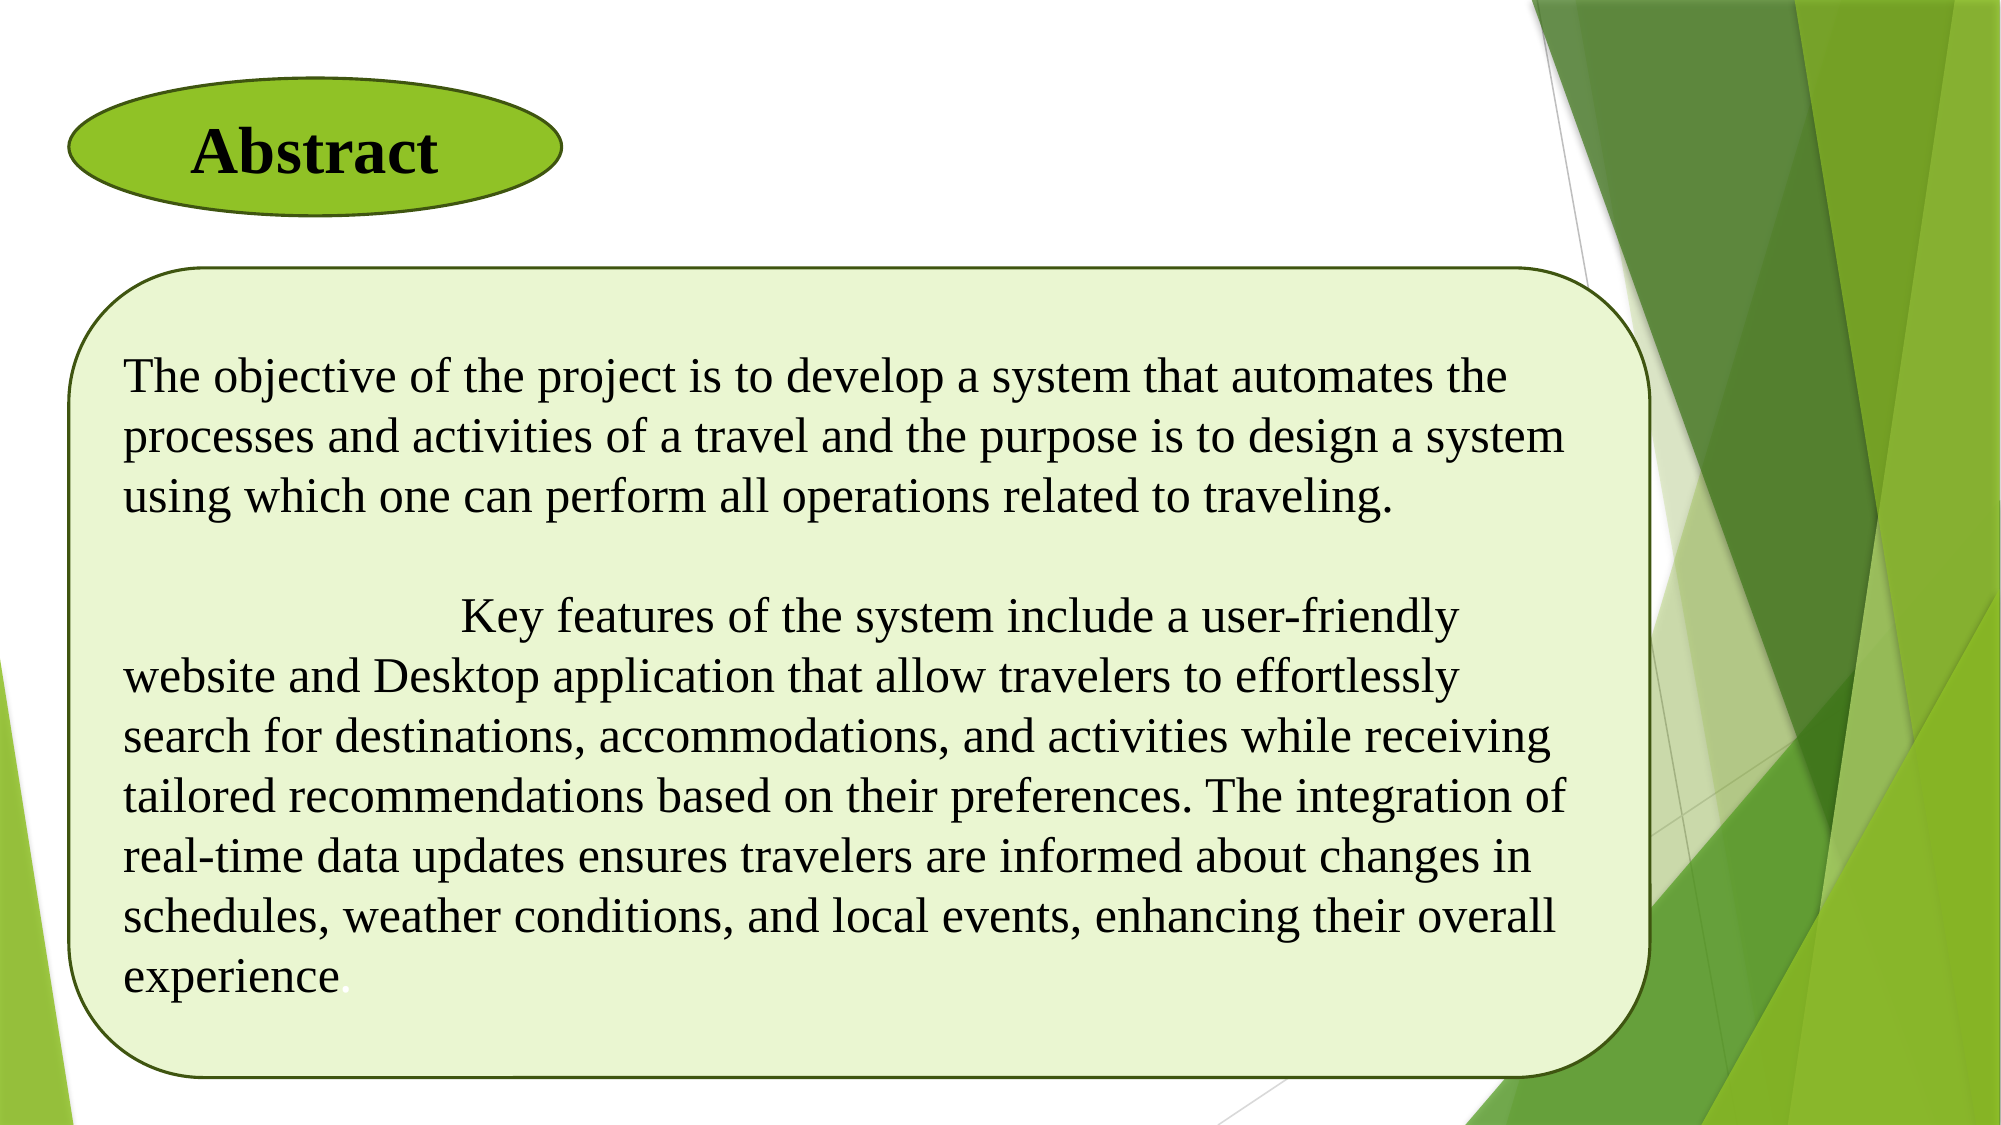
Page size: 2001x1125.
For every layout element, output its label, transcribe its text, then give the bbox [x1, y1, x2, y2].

text_box Abstract [67, 76, 564, 218]
text_box The objective of the project is to develop a system that automates the processes and activities of a travel and the purpose is to design a system using which one can perform all operations related to traveling. Key features of the system include a user-friendly website and Desktop application that allow travelers to effortlessly search for destinations, accommodations, and activities while receiving tailored recommendations based on their preferences. The integration of real-time data updates ensures travelers are informed about changes in schedules, weather conditions, and local events, enhancing their overall experience. [67, 266, 1652, 1080]
